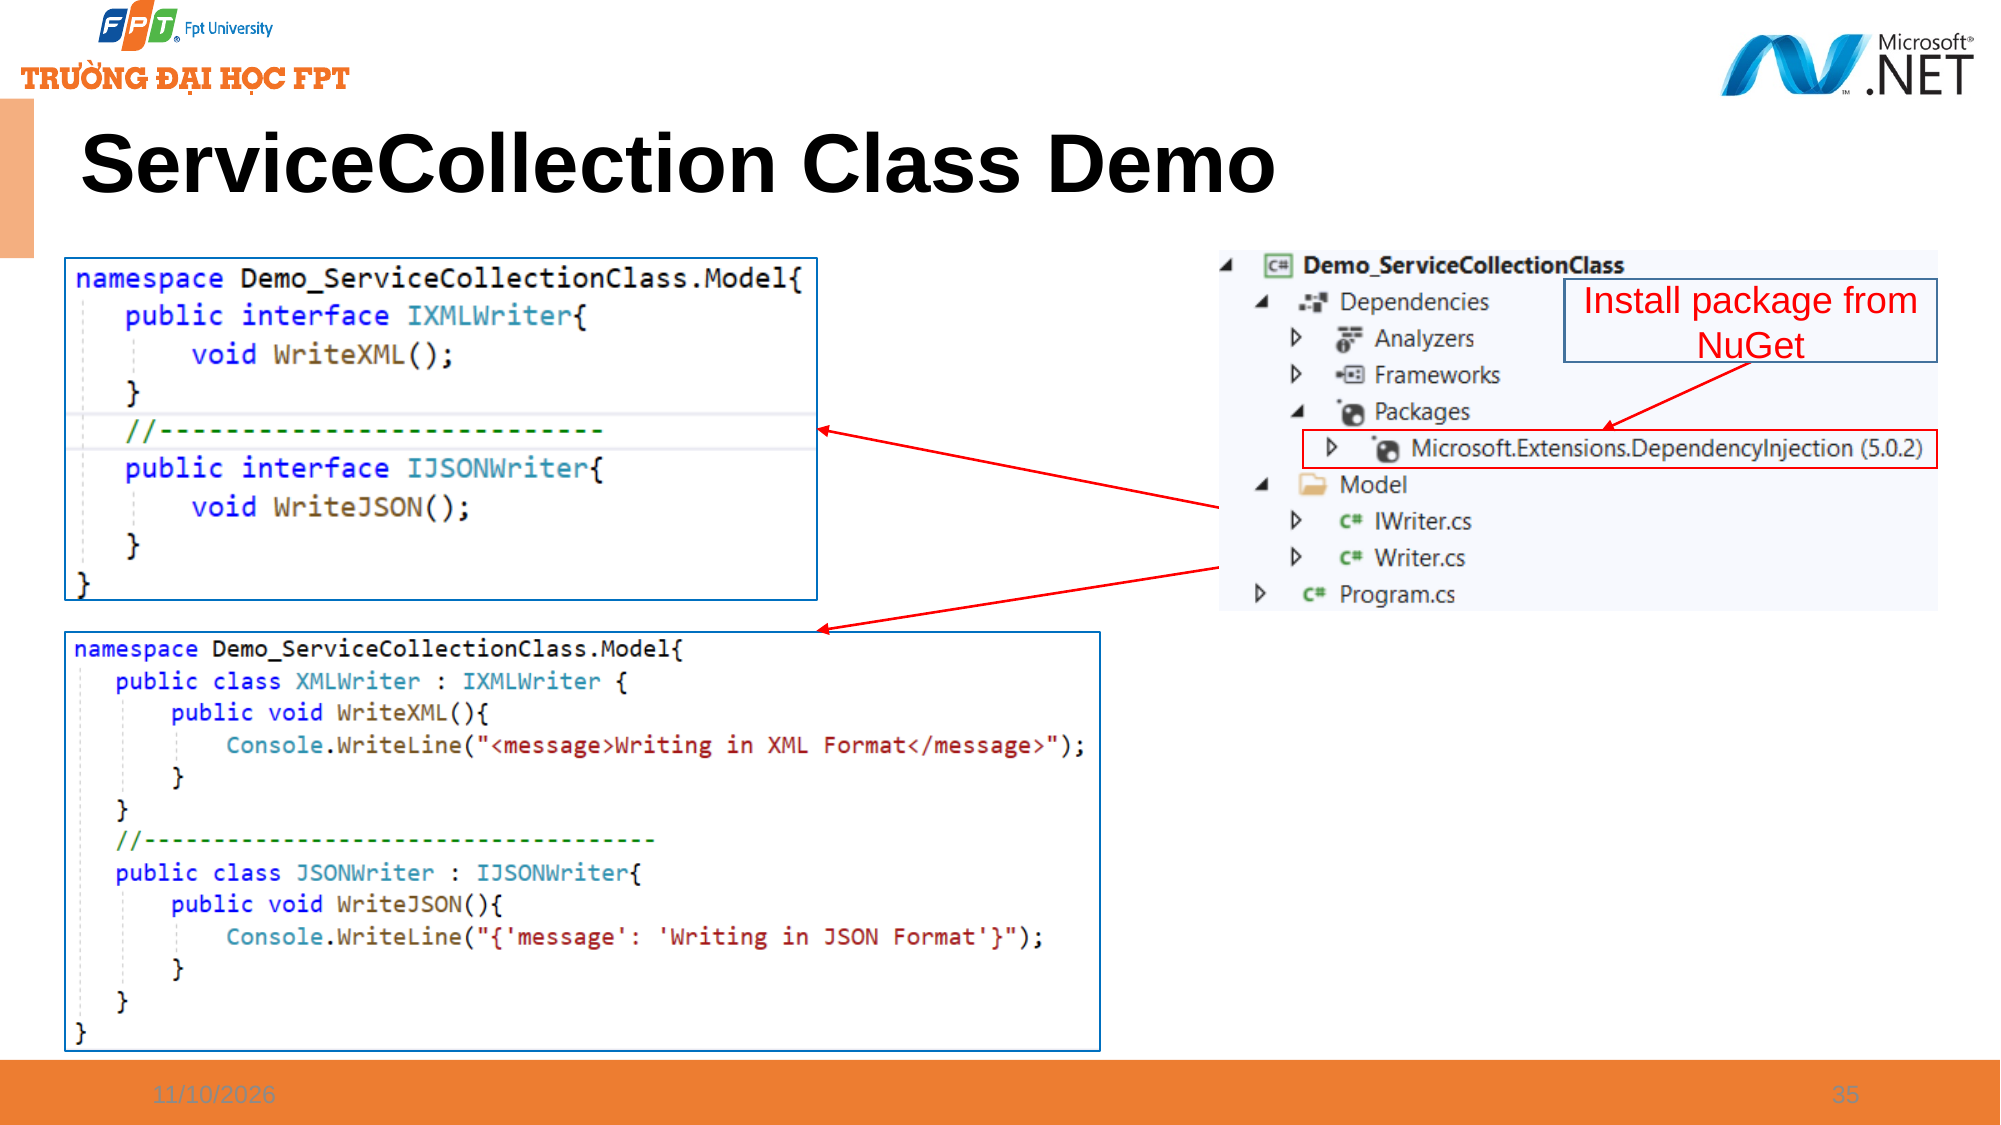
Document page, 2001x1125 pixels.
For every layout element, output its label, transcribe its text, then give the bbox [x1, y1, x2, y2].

slide_number 35 [1424, 1063, 1875, 1123]
title ServiceCollection Class Demo [65, 118, 1965, 213]
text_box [66, 250, 1938, 1050]
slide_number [137, 1063, 588, 1123]
picture [1685, 0, 2001, 129]
